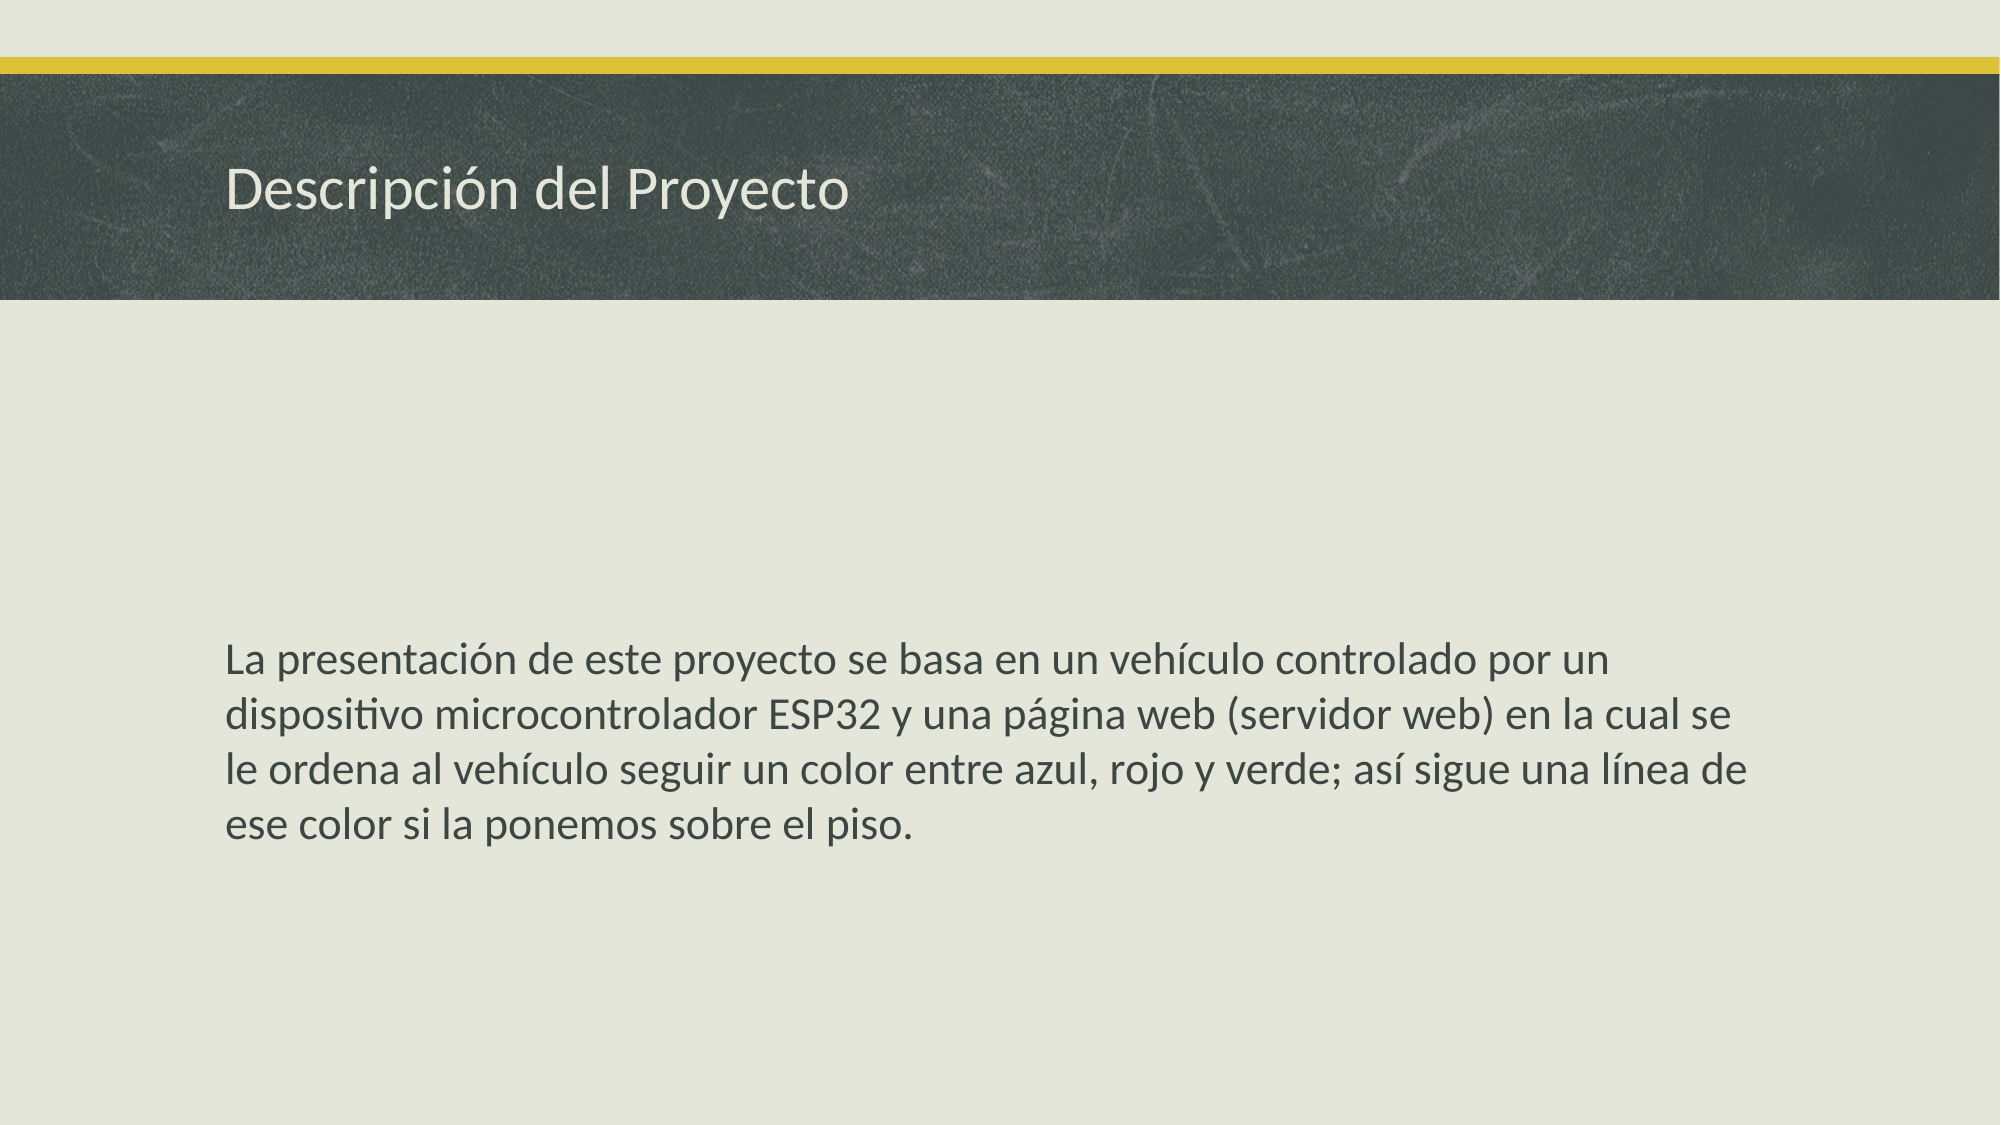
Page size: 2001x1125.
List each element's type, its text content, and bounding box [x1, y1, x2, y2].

title Descripción del Proyecto [210, 76, 1790, 300]
picture [0, 74, 2000, 300]
list La presentación de este proyecto se basa en un vehículo controlado por un dispositivo microcontrolador ESP32 y una página web (servidor web) en la cual se le ordena al vehículo seguir un color entre azul, rojo y verde; así sigue una línea de ese color si la ponemos sobre el piso. [210, 621, 1790, 1125]
